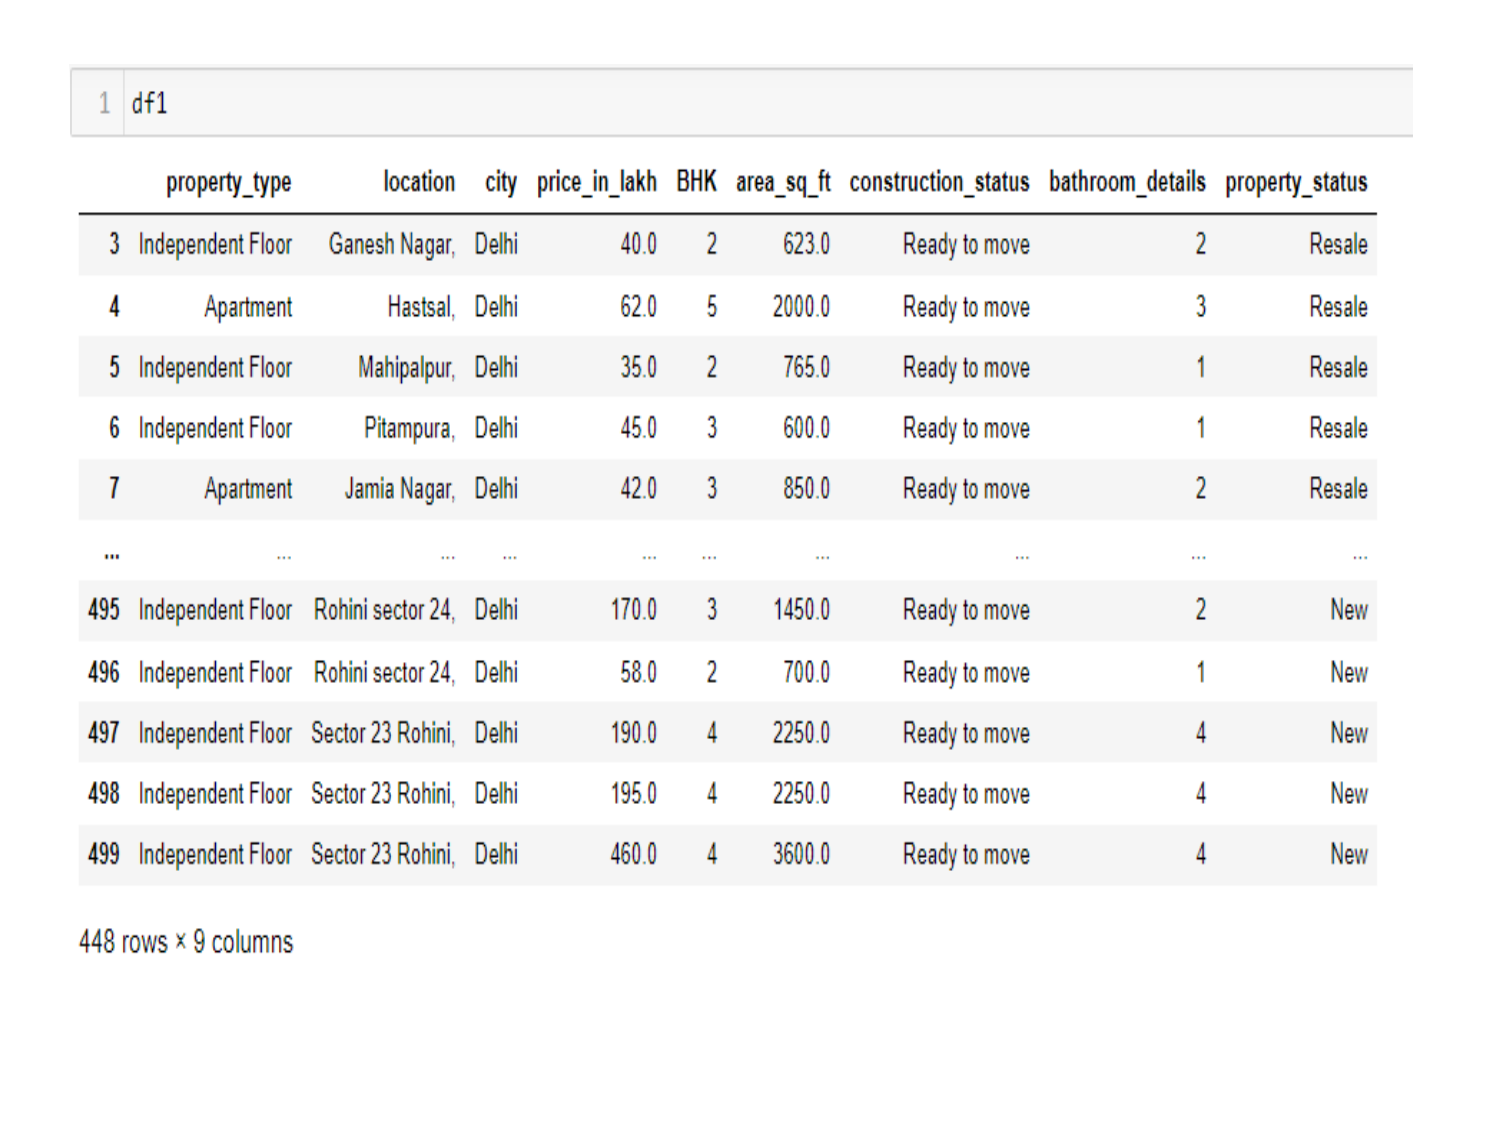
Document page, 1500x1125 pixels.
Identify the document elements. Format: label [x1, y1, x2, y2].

picture [69, 64, 1413, 978]
